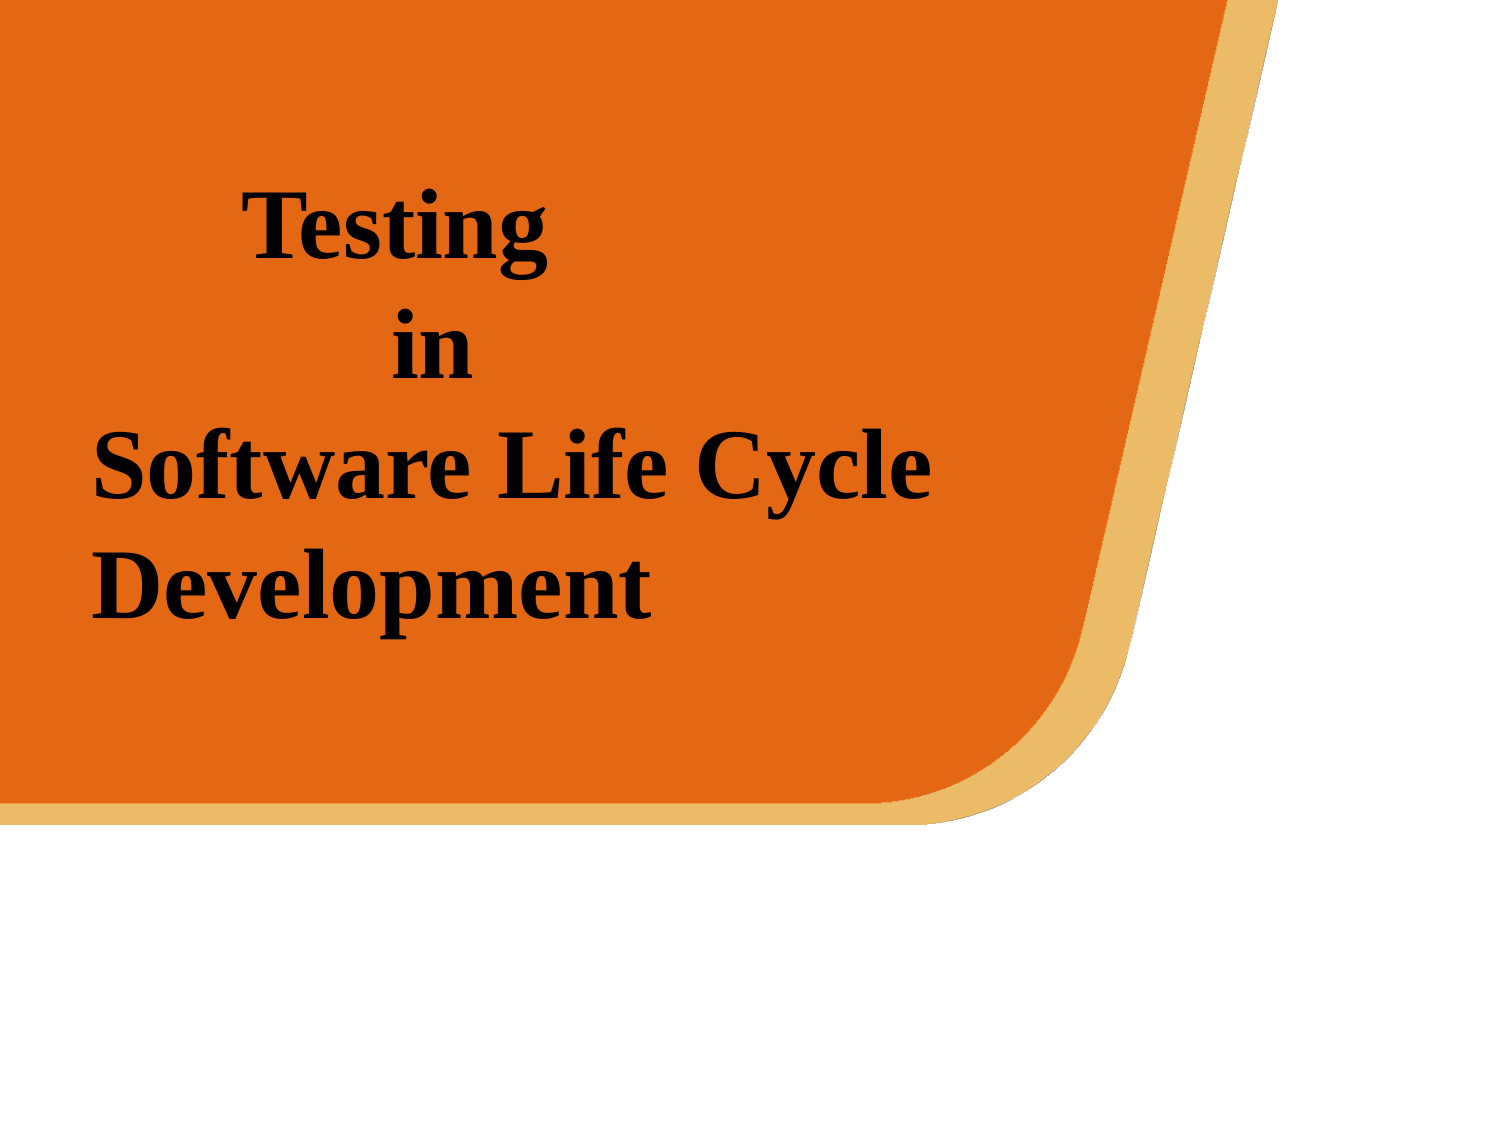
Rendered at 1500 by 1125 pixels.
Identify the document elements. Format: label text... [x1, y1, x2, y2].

picture [0, 0, 1278, 825]
text_box 234560 [0, 0, 1500, 1125]
